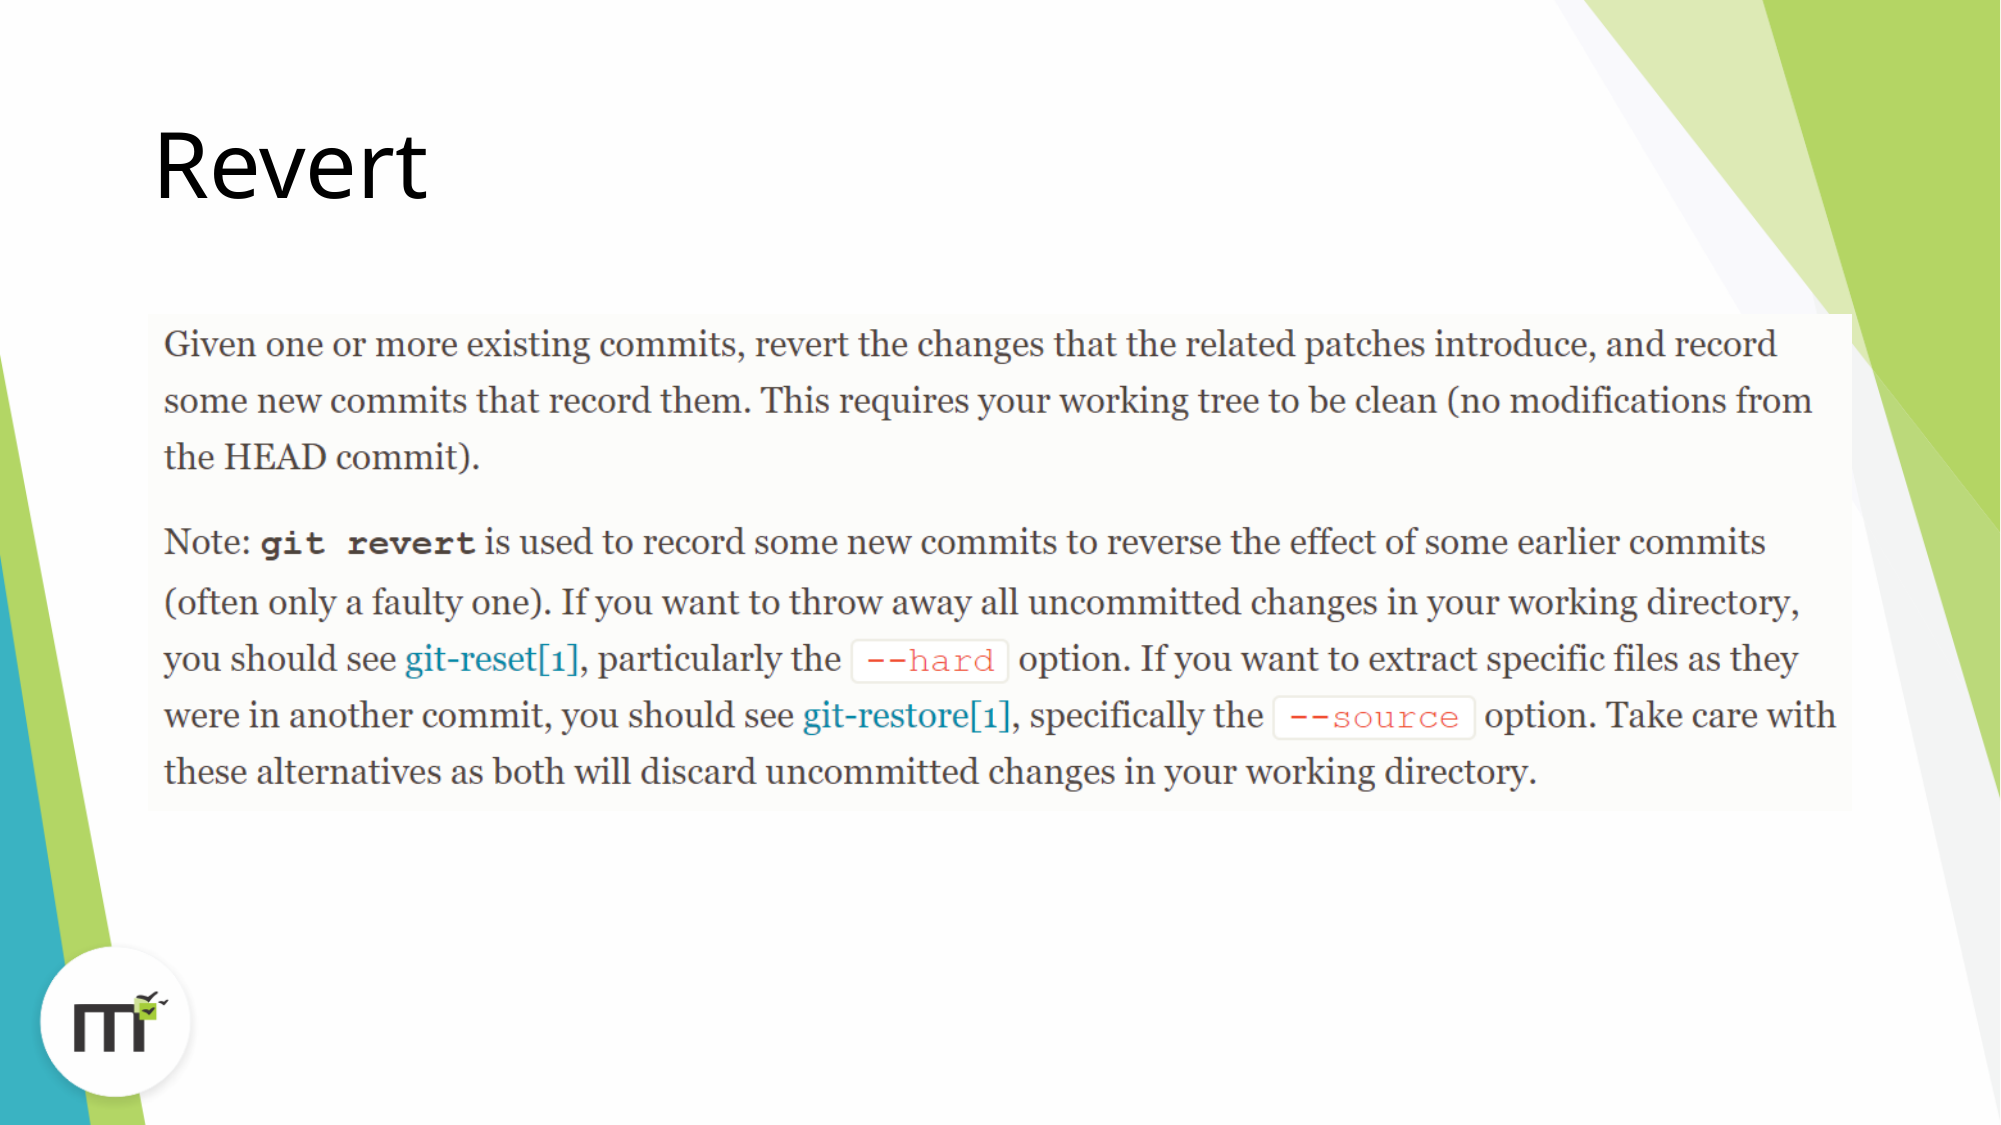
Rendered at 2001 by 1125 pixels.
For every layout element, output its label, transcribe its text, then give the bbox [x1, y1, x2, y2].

picture [0, 0, 2001, 1125]
title Revert [137, 59, 1863, 278]
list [148, 314, 1852, 811]
